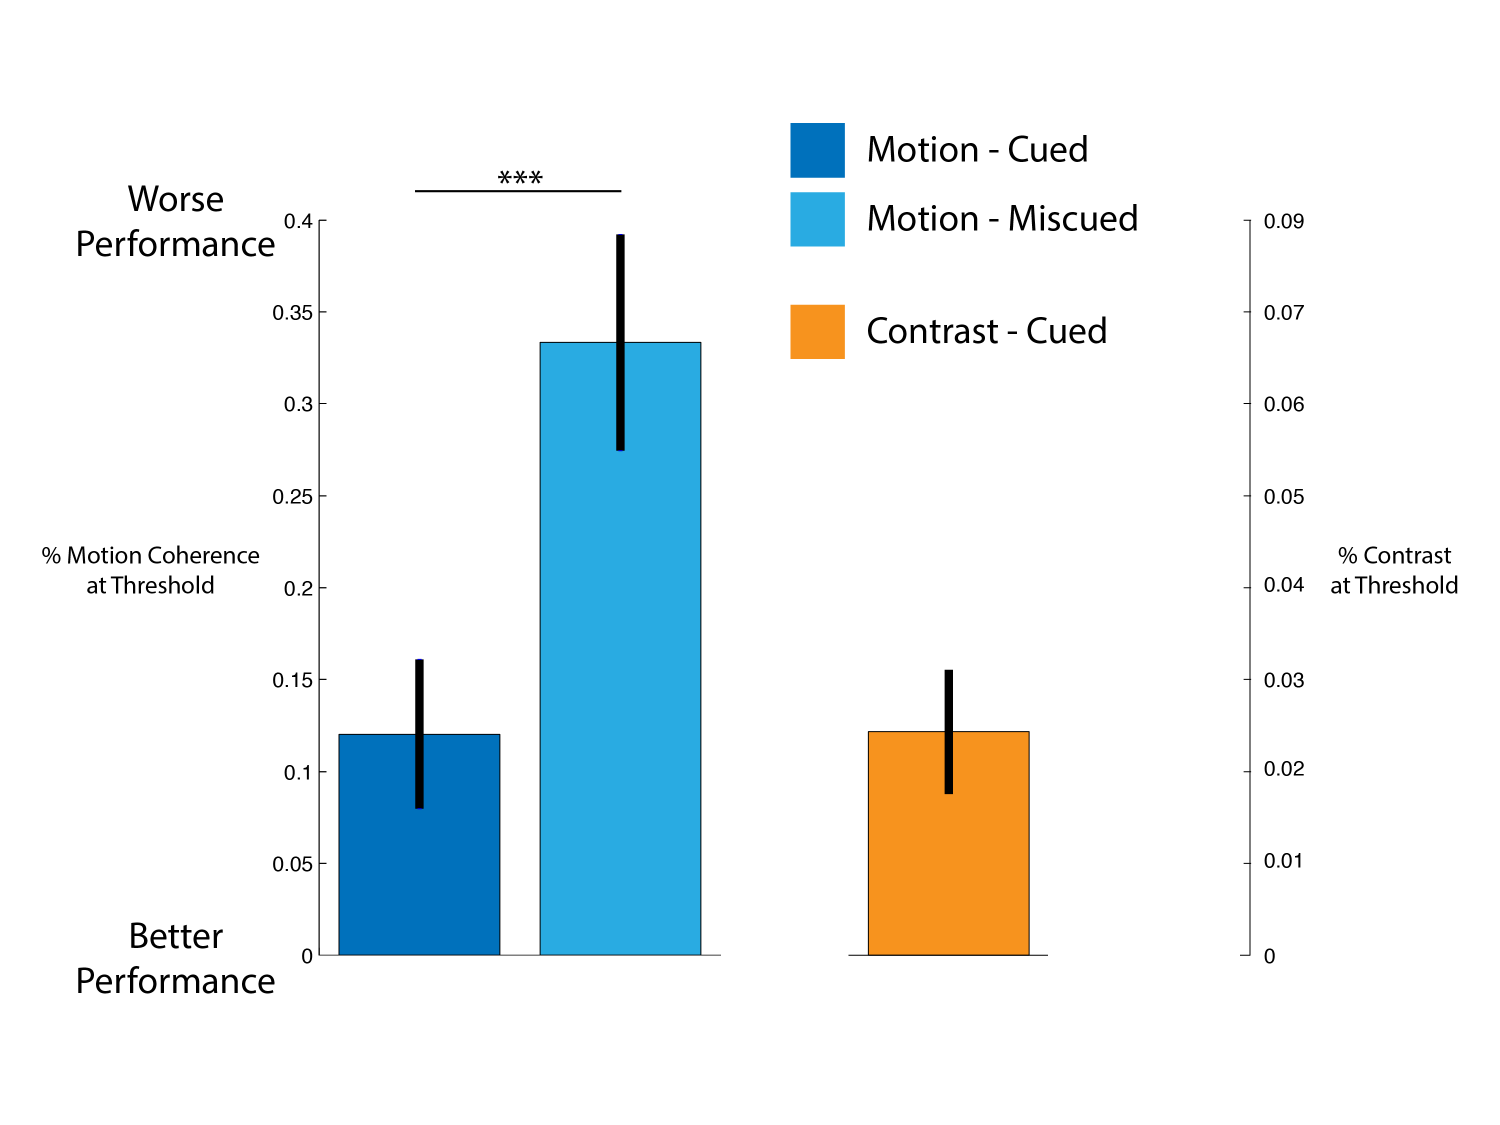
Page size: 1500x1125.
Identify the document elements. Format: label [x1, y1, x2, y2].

picture [41, 123, 1459, 1002]
